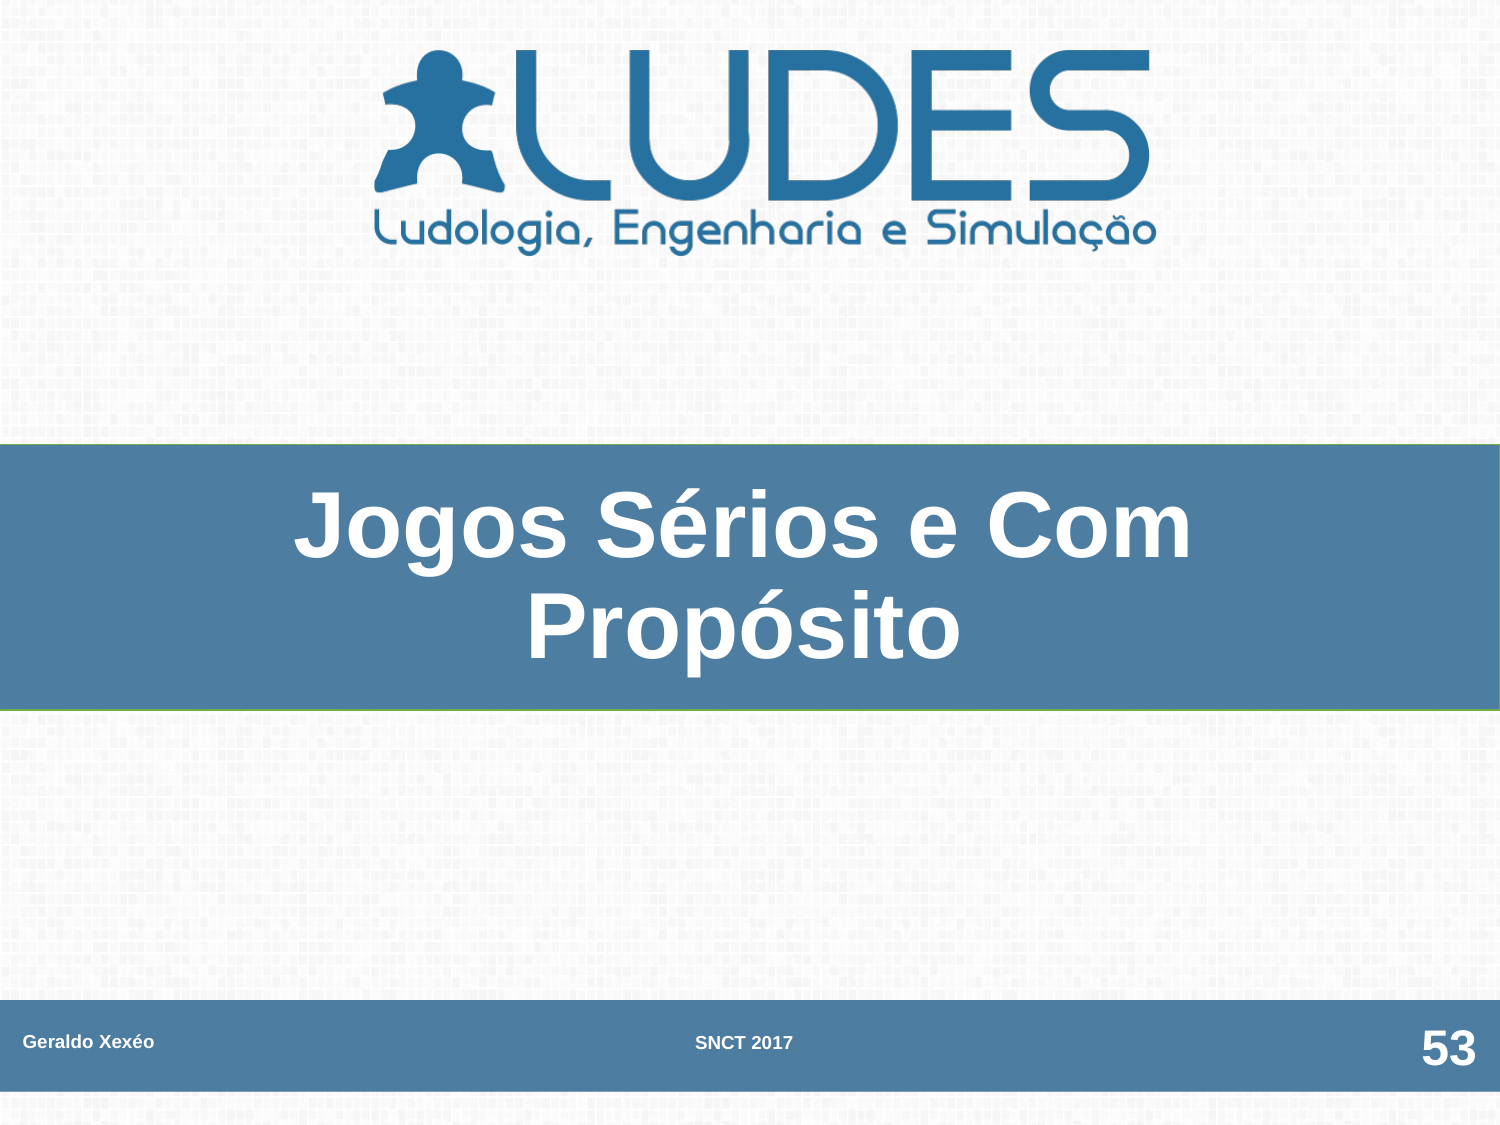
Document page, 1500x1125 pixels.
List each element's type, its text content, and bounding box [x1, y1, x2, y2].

slide_number Geraldo Xexéo [7, 1017, 203, 1066]
title Jogos Sérios e Com Propósito [97, 444, 1392, 711]
slide_number 53 [1297, 1021, 1492, 1069]
picture [0, 711, 1500, 1125]
footer SNCT 2017 [526, 1018, 962, 1066]
picture [0, 0, 1500, 444]
